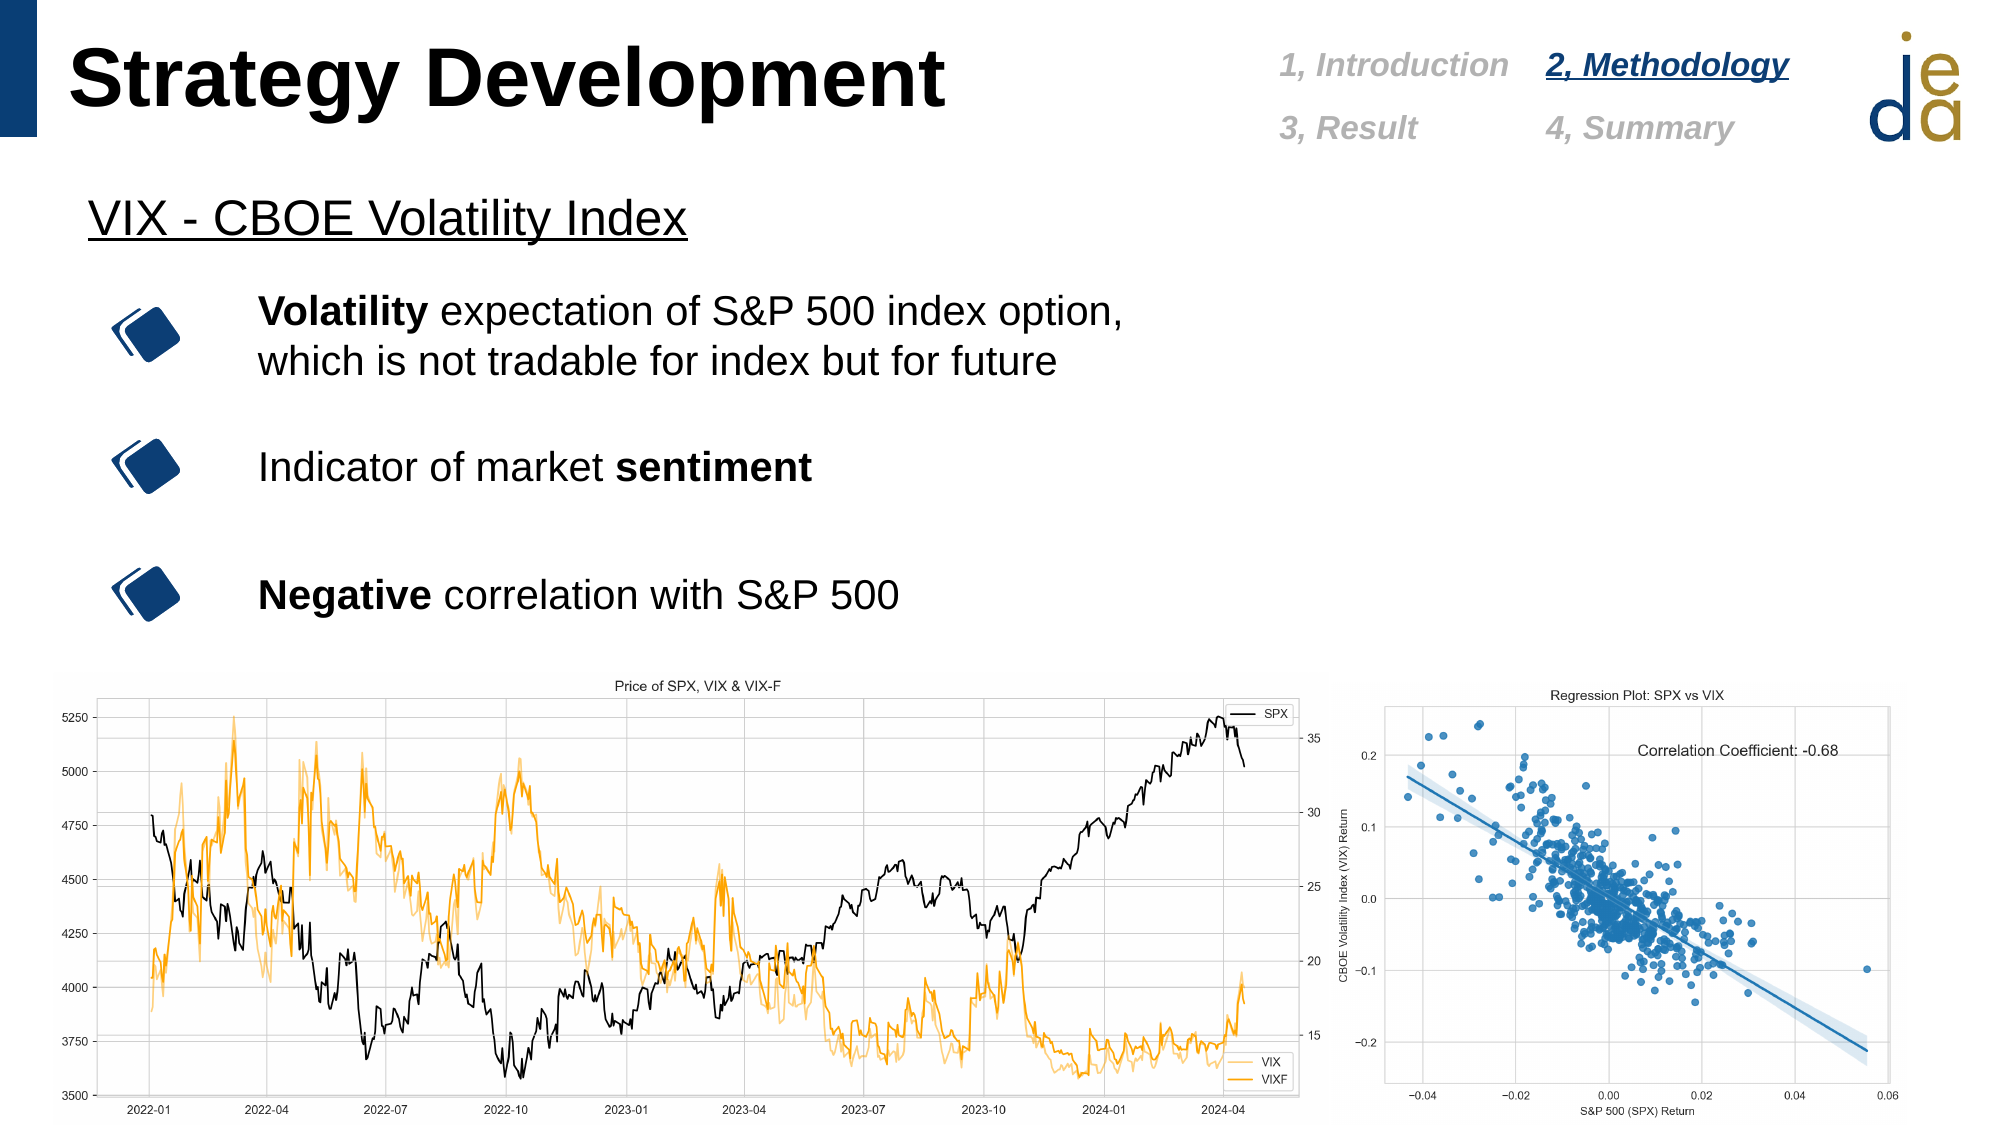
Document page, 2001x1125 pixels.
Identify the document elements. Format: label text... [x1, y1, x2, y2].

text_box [110, 307, 178, 360]
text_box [110, 439, 178, 492]
picture [1330, 682, 1907, 1125]
picture [1835, 5, 1999, 168]
text_box VIX - CBOE Volatility Index [73, 177, 703, 253]
text_box Volatility expectation of S&P 500 index option, which is not tradable for index but for future [243, 276, 1202, 392]
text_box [110, 566, 178, 619]
picture [52, 672, 1329, 1125]
text_box Negative correlation with S&P 500 [243, 560, 1589, 625]
text_box Indicator of market sentiment [243, 432, 847, 498]
title Strategy Development [53, 27, 1779, 137]
